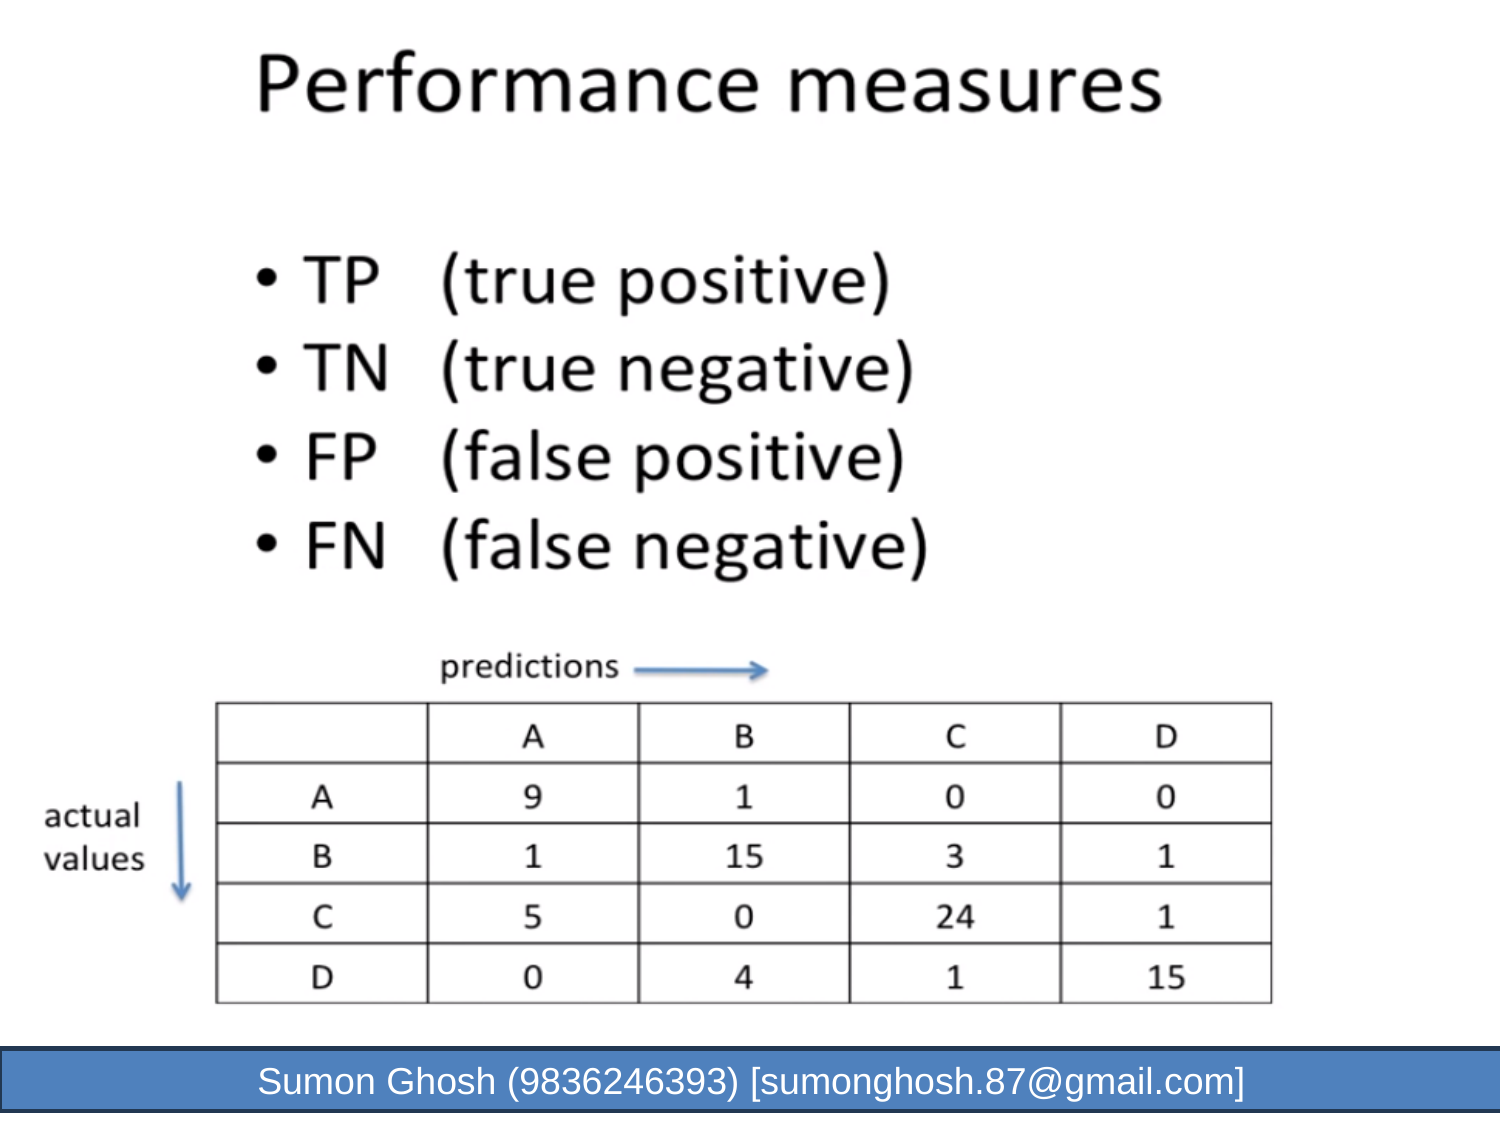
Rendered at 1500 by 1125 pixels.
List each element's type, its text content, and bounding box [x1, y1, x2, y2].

text_box Sumon Ghosh (9836246393) [sumonghosh.87@gmail.com] [0, 1046, 1500, 1113]
picture [0, 0, 1484, 1049]
